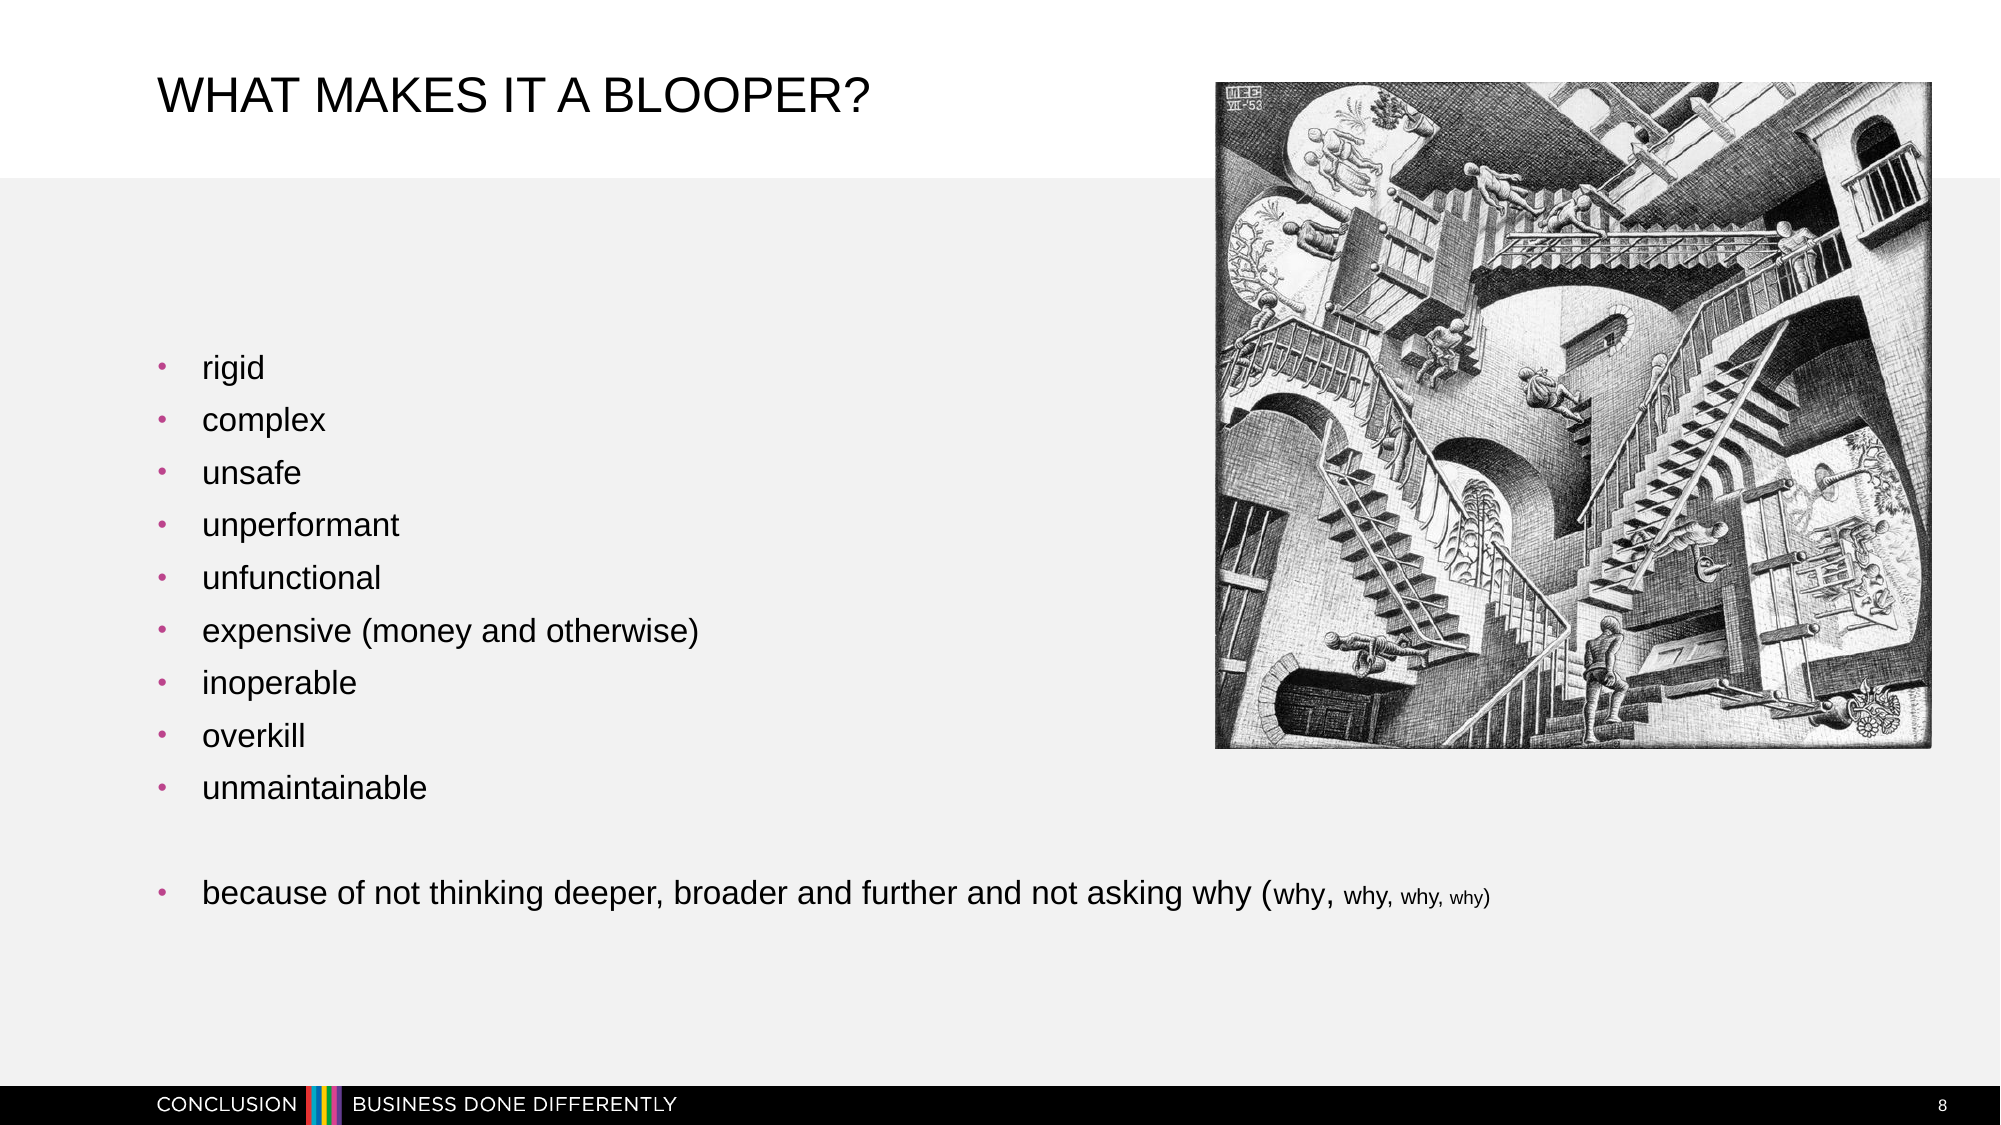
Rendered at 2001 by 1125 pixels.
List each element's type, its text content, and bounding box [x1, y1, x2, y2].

title What makes it a blooper? [157, 74, 1404, 114]
list rigid complex unsafe unperformant unfunctional expensive (money and otherwise) inoperable overkill unmaintainable because of not thinking deeper, broader and further and not asking why (why, why, why, why) [157, 243, 1843, 1020]
picture [318, 1086, 2000, 1125]
picture [1215, 37, 1932, 749]
slide_number 8 [1915, 1094, 1948, 1119]
picture [0, 1086, 315, 1125]
